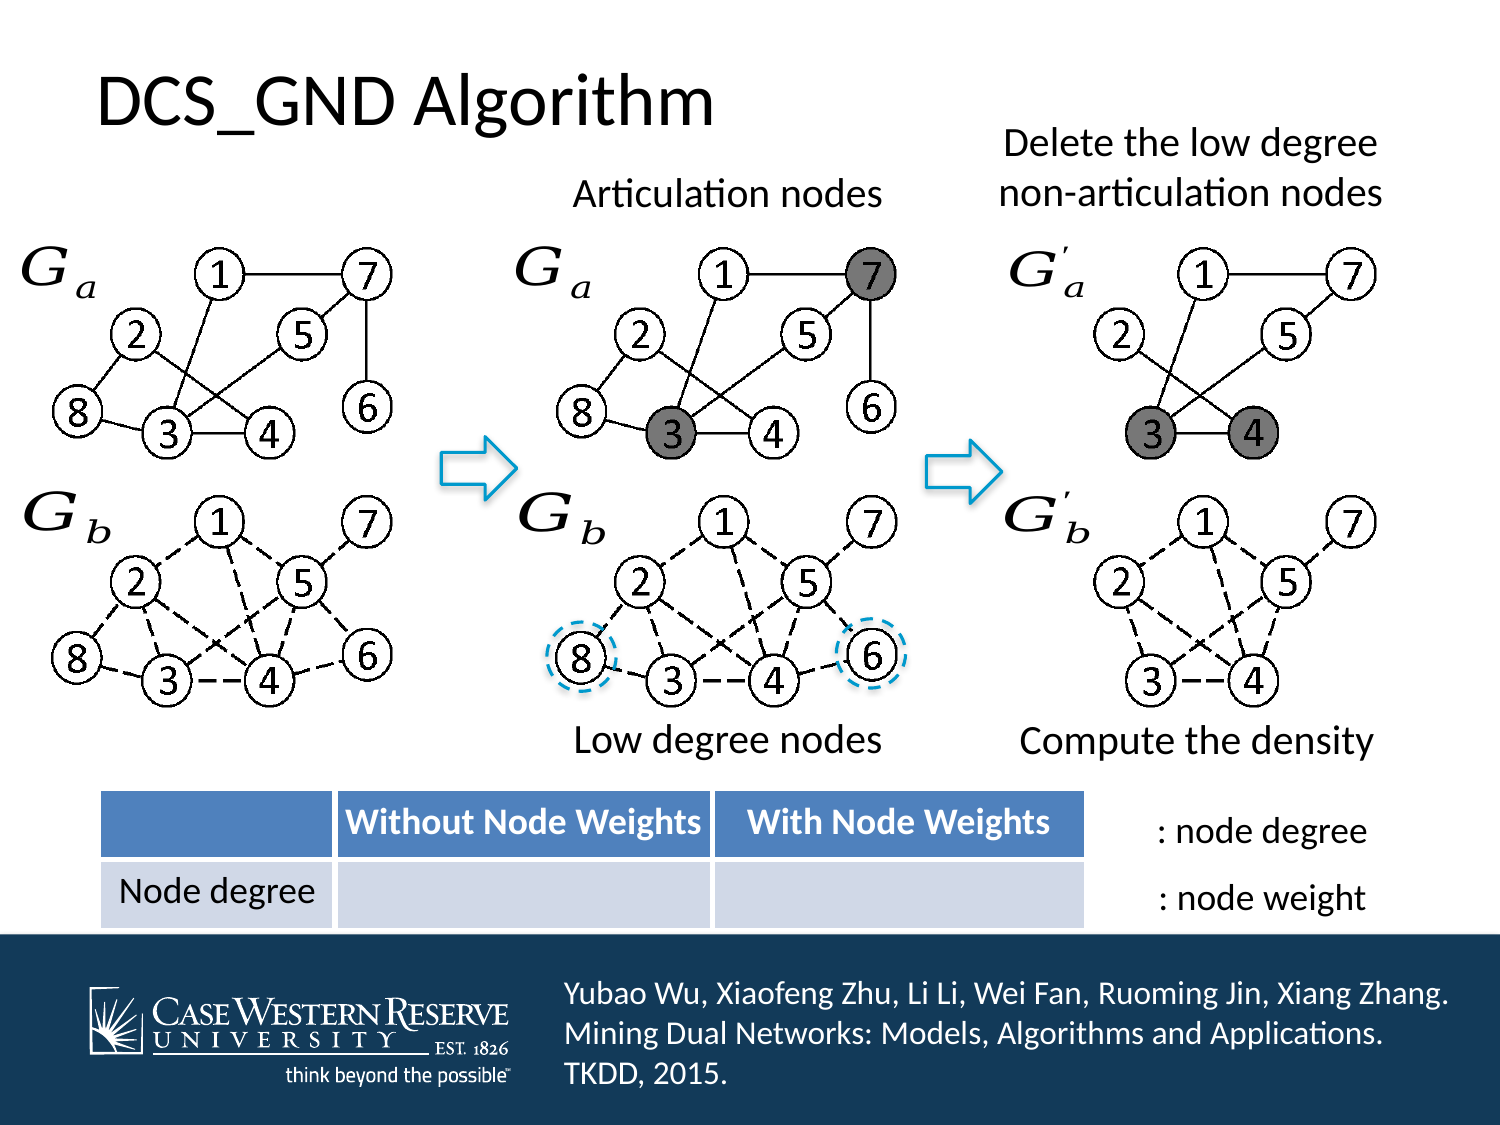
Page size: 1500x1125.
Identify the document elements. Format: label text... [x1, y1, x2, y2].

text_box [440, 435, 518, 501]
picture [547, 486, 905, 715]
text_box Delete the low degree non-articulation nodes [964, 107, 1418, 223]
text_box Articulation nodes [554, 158, 902, 223]
picture [547, 239, 904, 467]
text_box Compute the density [1001, 705, 1393, 771]
text_box Yubao Wu, Xiaofeng Zhu, Li Li, Wei Fan, Ruoming Jin, Xiang Zhang. Mining Dual Networks: Models, Algorithms and Applications. TKDD, 2015. [549, 964, 1483, 1099]
text_box DCS_GND Algorithm [81, 42, 757, 156]
picture [43, 239, 400, 467]
text_box [925, 439, 1003, 505]
picture [1027, 486, 1384, 715]
text_box Low degree nodes [554, 724, 902, 770]
picture [43, 486, 401, 715]
picture [1027, 239, 1384, 467]
